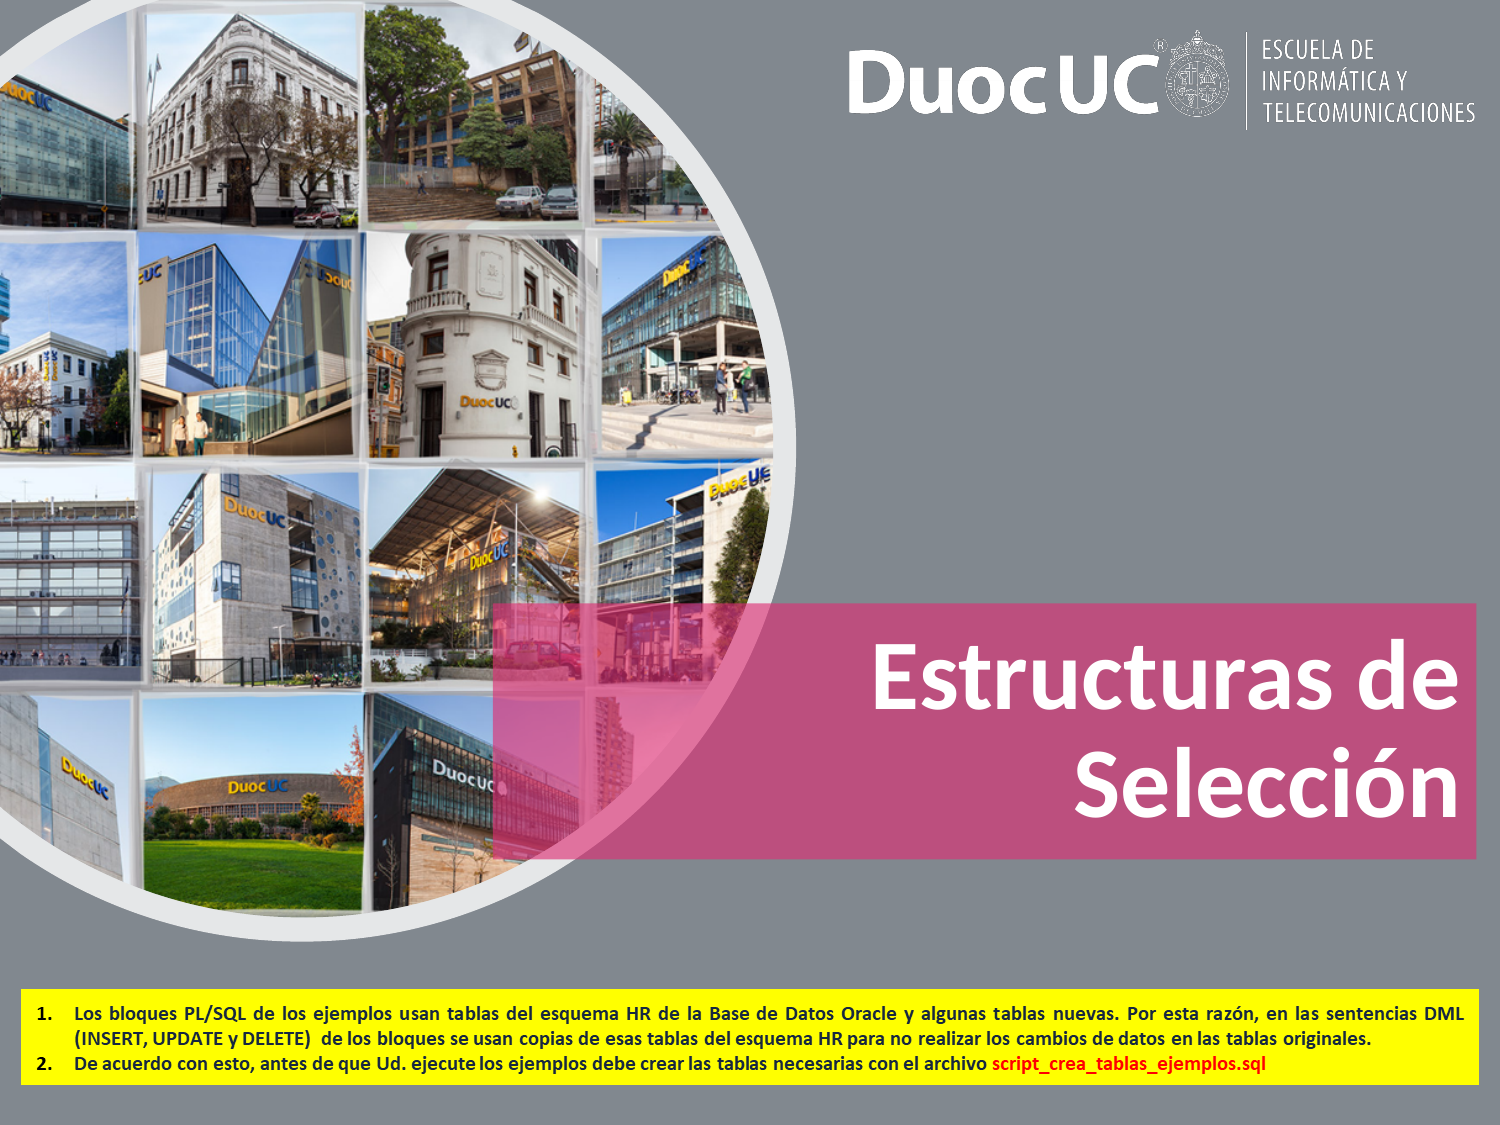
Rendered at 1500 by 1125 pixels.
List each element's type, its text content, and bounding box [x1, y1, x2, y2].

picture [849, 30, 1475, 130]
picture [21, 988, 1479, 1090]
picture [0, 0, 774, 918]
title Estructuras de Selección [492, 603, 1477, 860]
